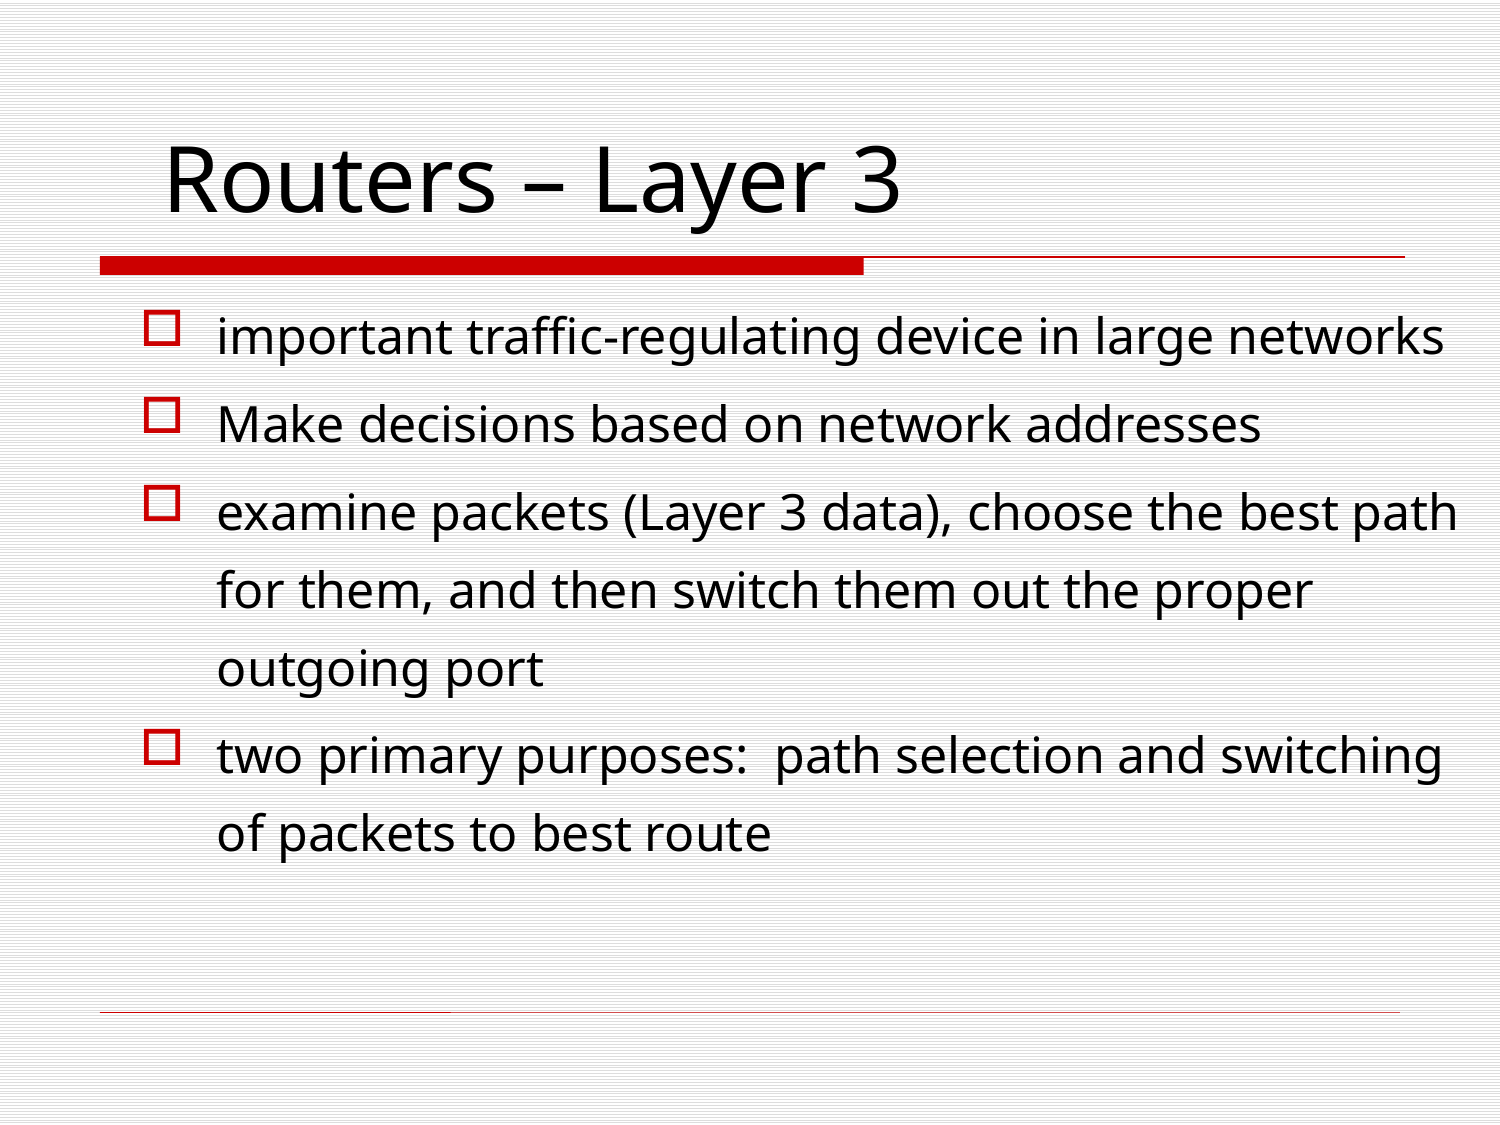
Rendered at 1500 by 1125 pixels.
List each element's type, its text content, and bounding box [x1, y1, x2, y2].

text_box important traffic-regulating device in large networks Make decisions based on network addresses examine packets (Layer 3 data), choose the best path for them, and then switch them out the proper outgoing port two primary purposes: path selection and switching of packets to best route [125, 278, 1500, 1029]
text_box Routers – Layer 3 [147, 113, 1246, 239]
